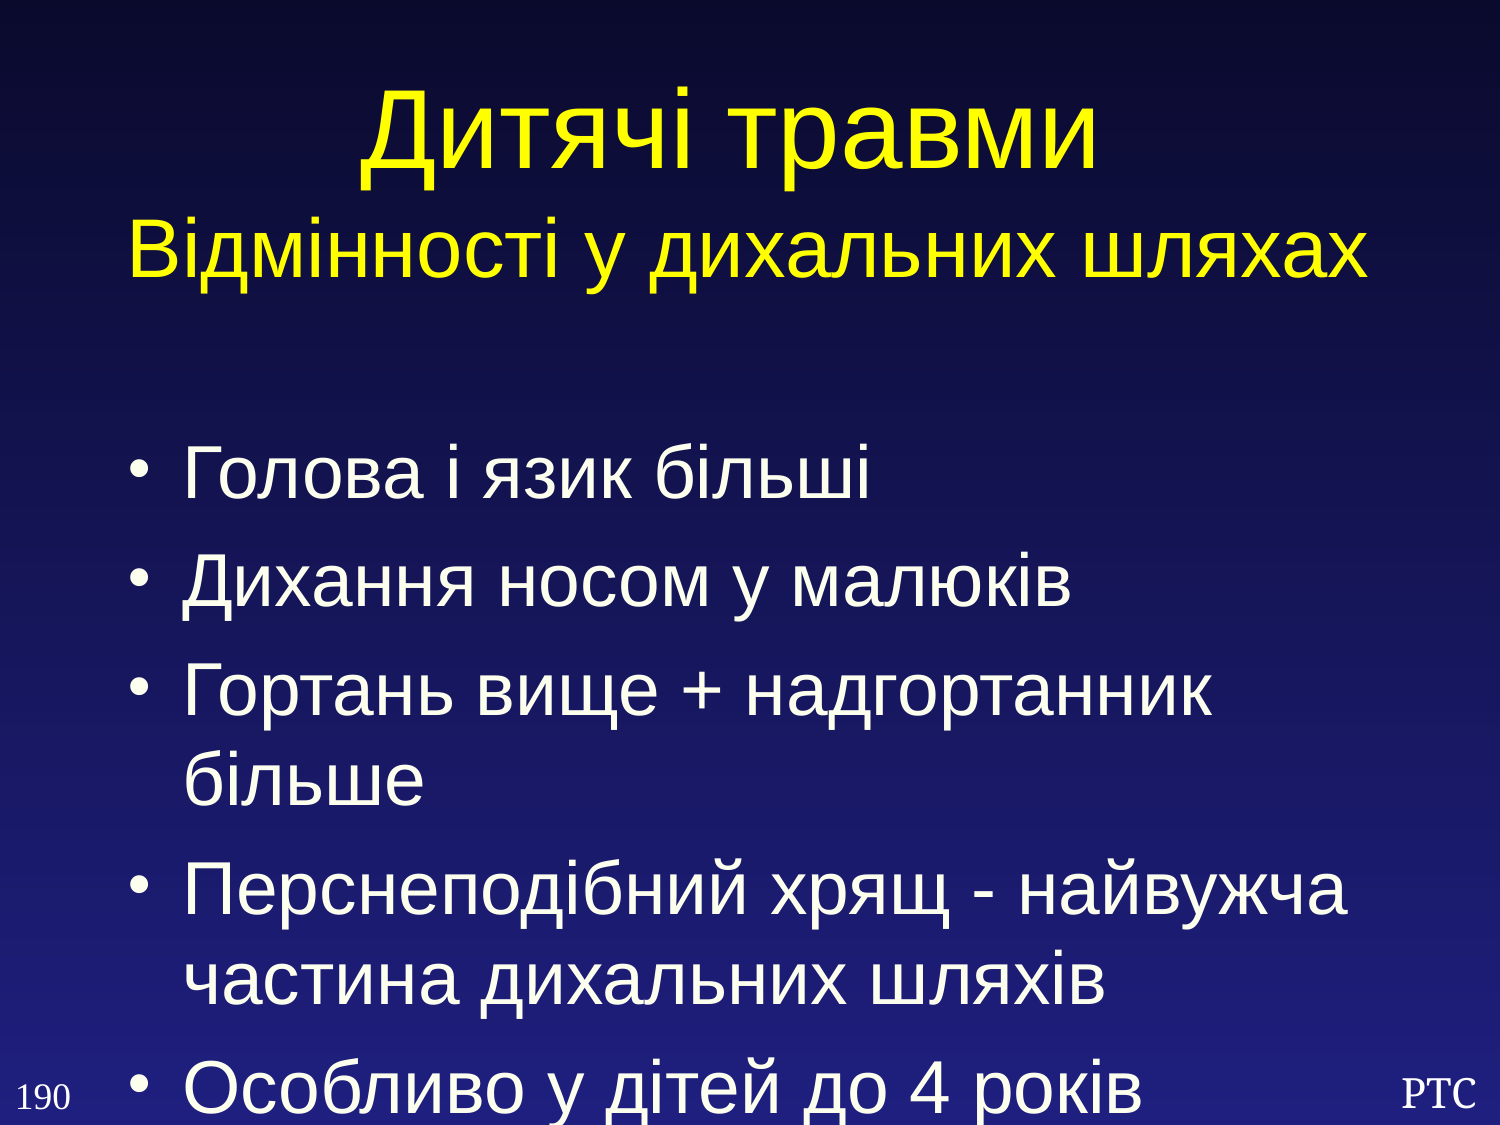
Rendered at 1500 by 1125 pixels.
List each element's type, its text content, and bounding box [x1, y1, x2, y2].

text_box Дитячі травми Відмінності у дихальних шляхах [111, 75, 1387, 263]
text_box Голова і язик більші Дихання носом у малюків Гортань вище + надгортанник більше Перснеподібний хрящ - найвужча частина дихальних шляхів Особливо у дітей до 4 років [111, 415, 1388, 1000]
text_box 190 [0, 1064, 86, 1125]
